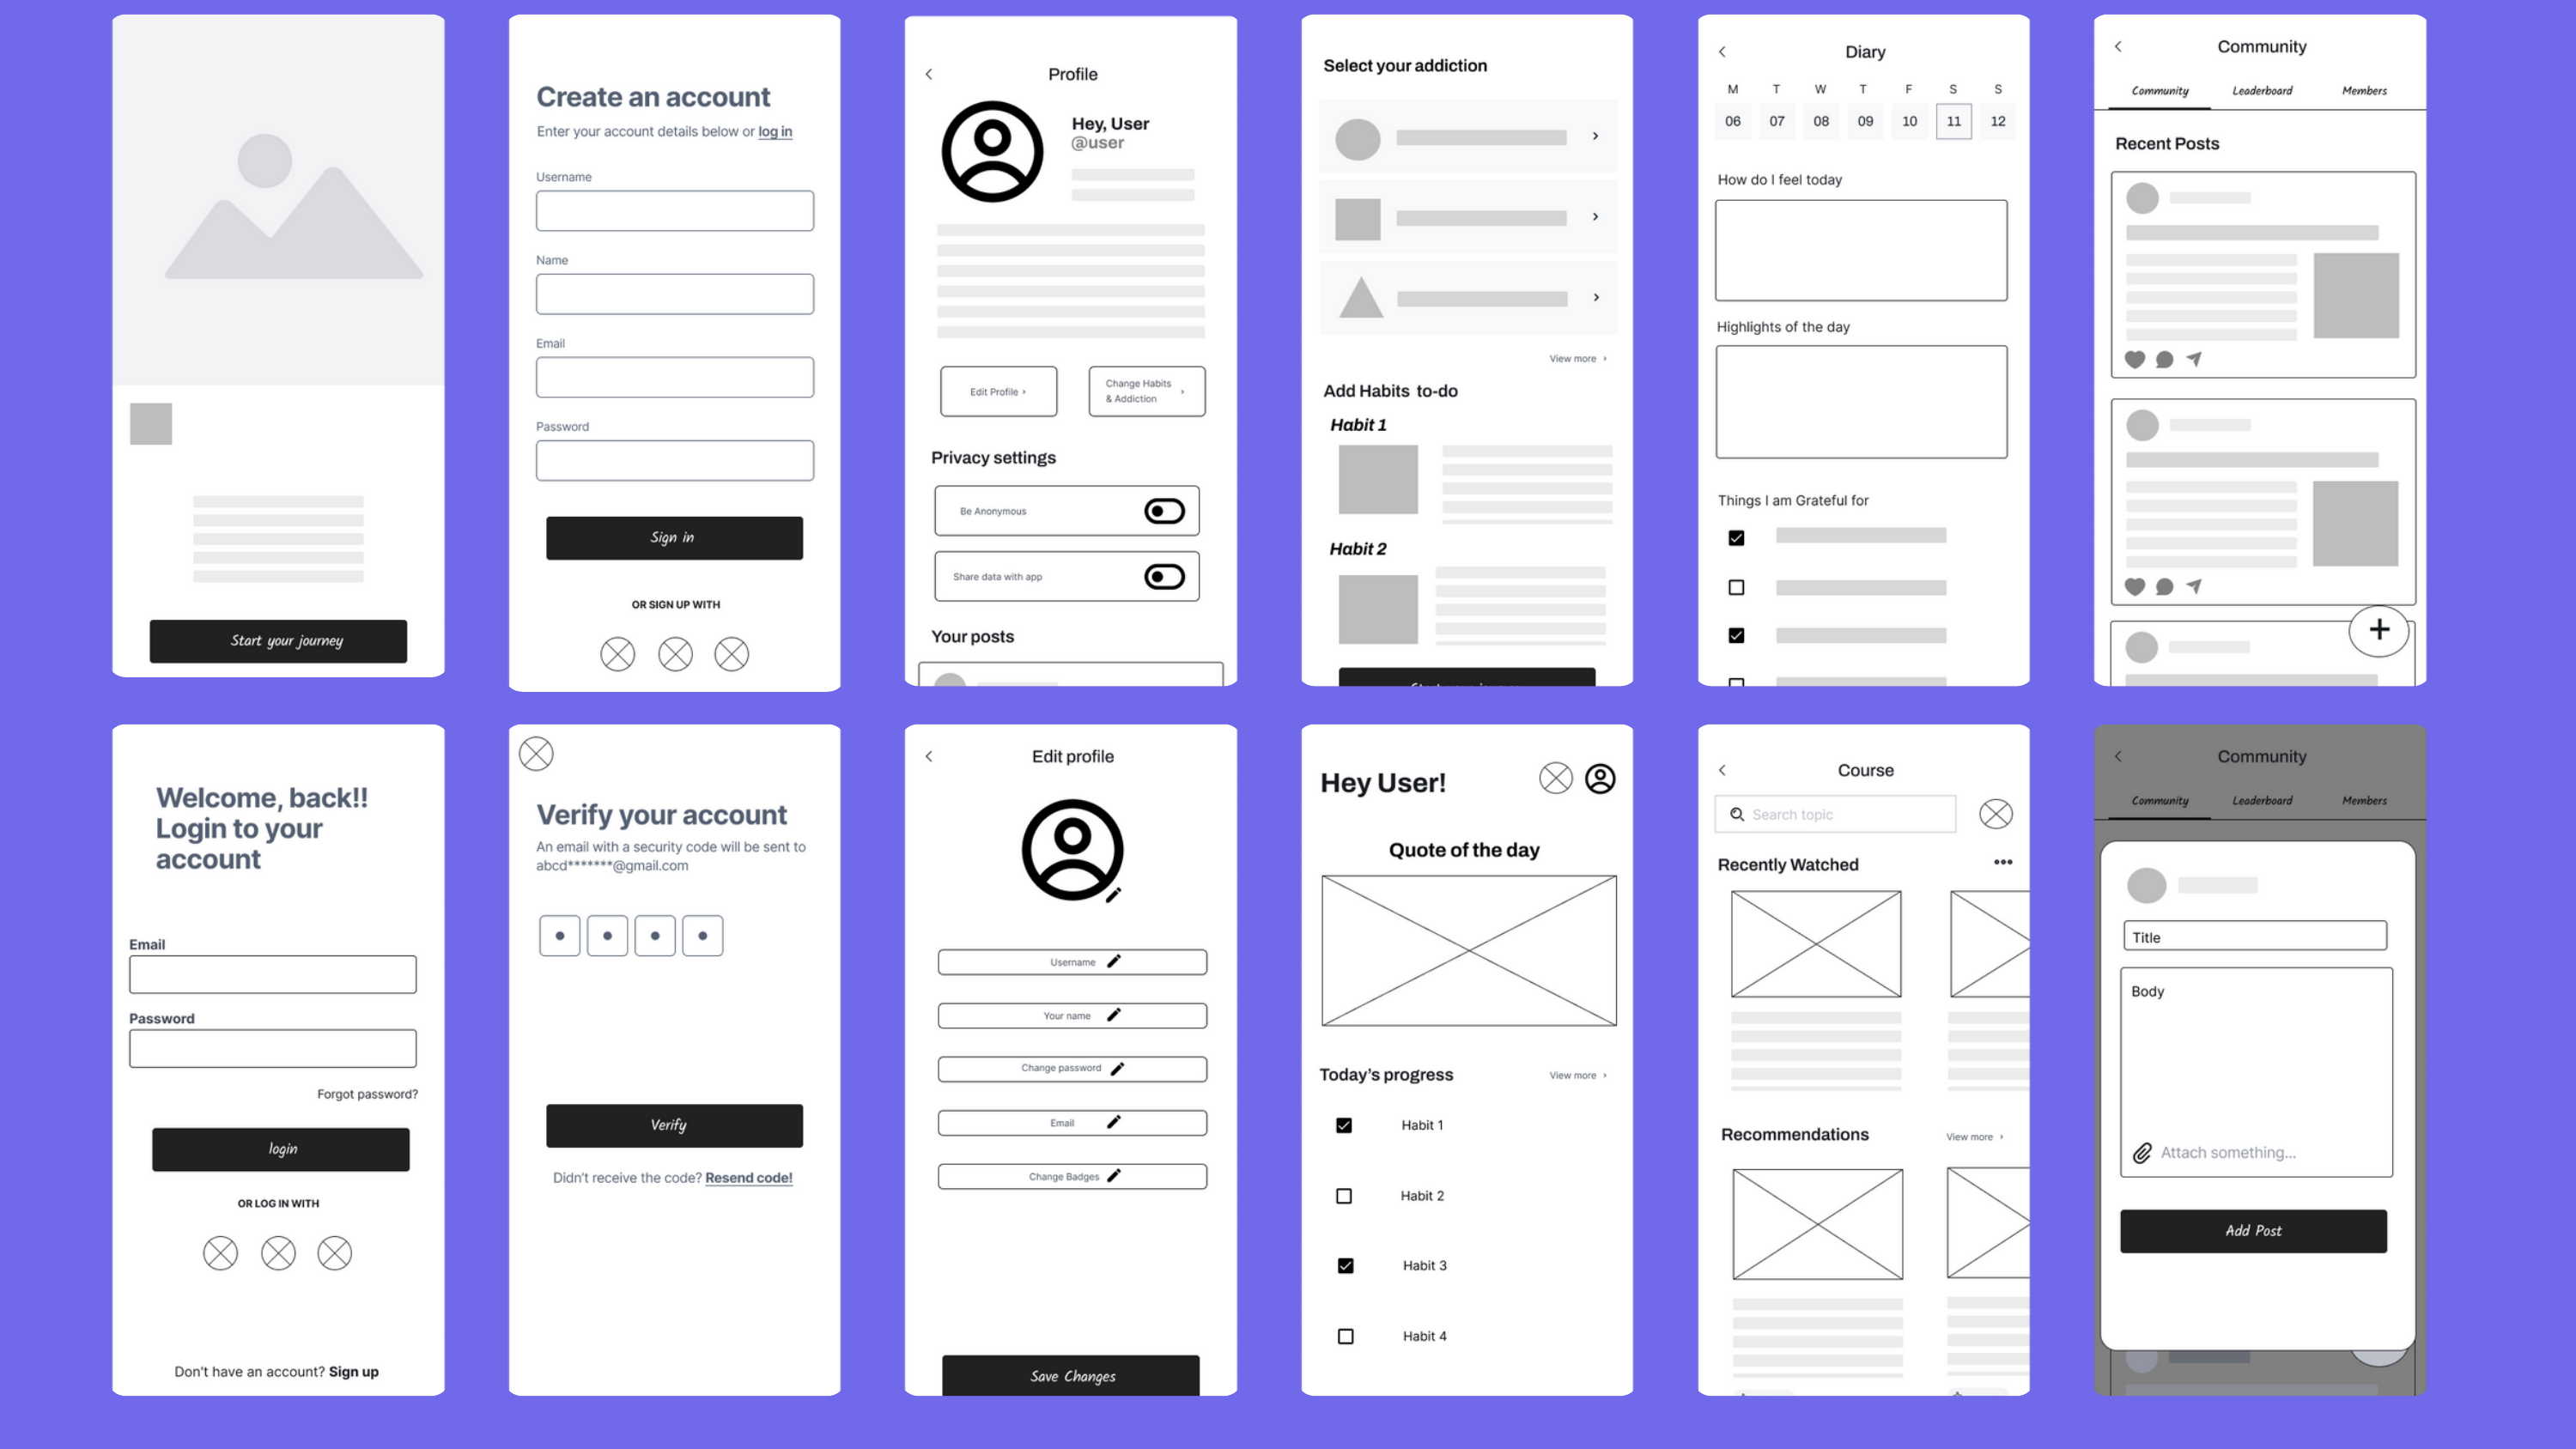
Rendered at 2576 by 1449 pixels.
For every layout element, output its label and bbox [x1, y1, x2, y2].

text_box [2089, 724, 2432, 1397]
text_box [107, 14, 450, 678]
text_box [900, 724, 1242, 1397]
text_box [900, 14, 1242, 687]
text_box [1692, 724, 2035, 1397]
text_box [1297, 724, 1639, 1397]
text_box [1692, 14, 2035, 687]
text_box [107, 724, 450, 1397]
text_box [1297, 14, 1639, 687]
text_box [2089, 14, 2432, 687]
text_box [503, 724, 846, 1397]
text_box [503, 14, 846, 693]
